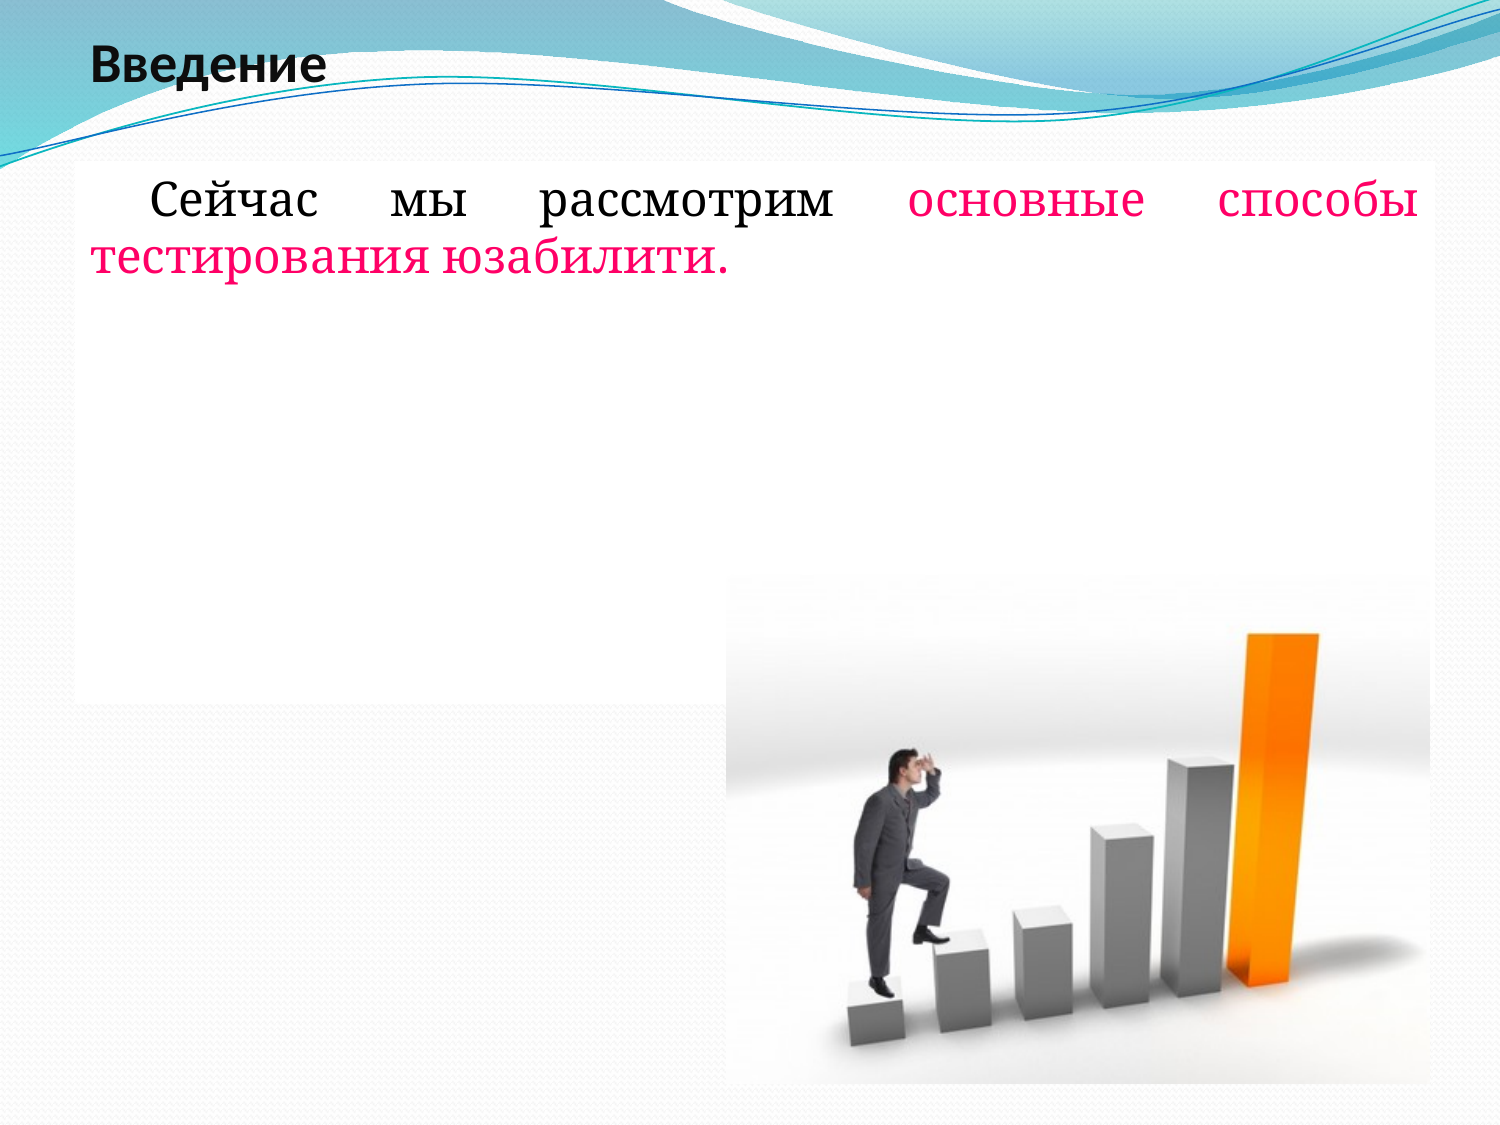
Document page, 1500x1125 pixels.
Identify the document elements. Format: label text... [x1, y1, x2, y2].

title Введение [75, 19, 1425, 102]
picture [725, 573, 1430, 1084]
list Сейчас мы рассмотрим основные способы тестирования юзабилити. [75, 160, 1436, 705]
